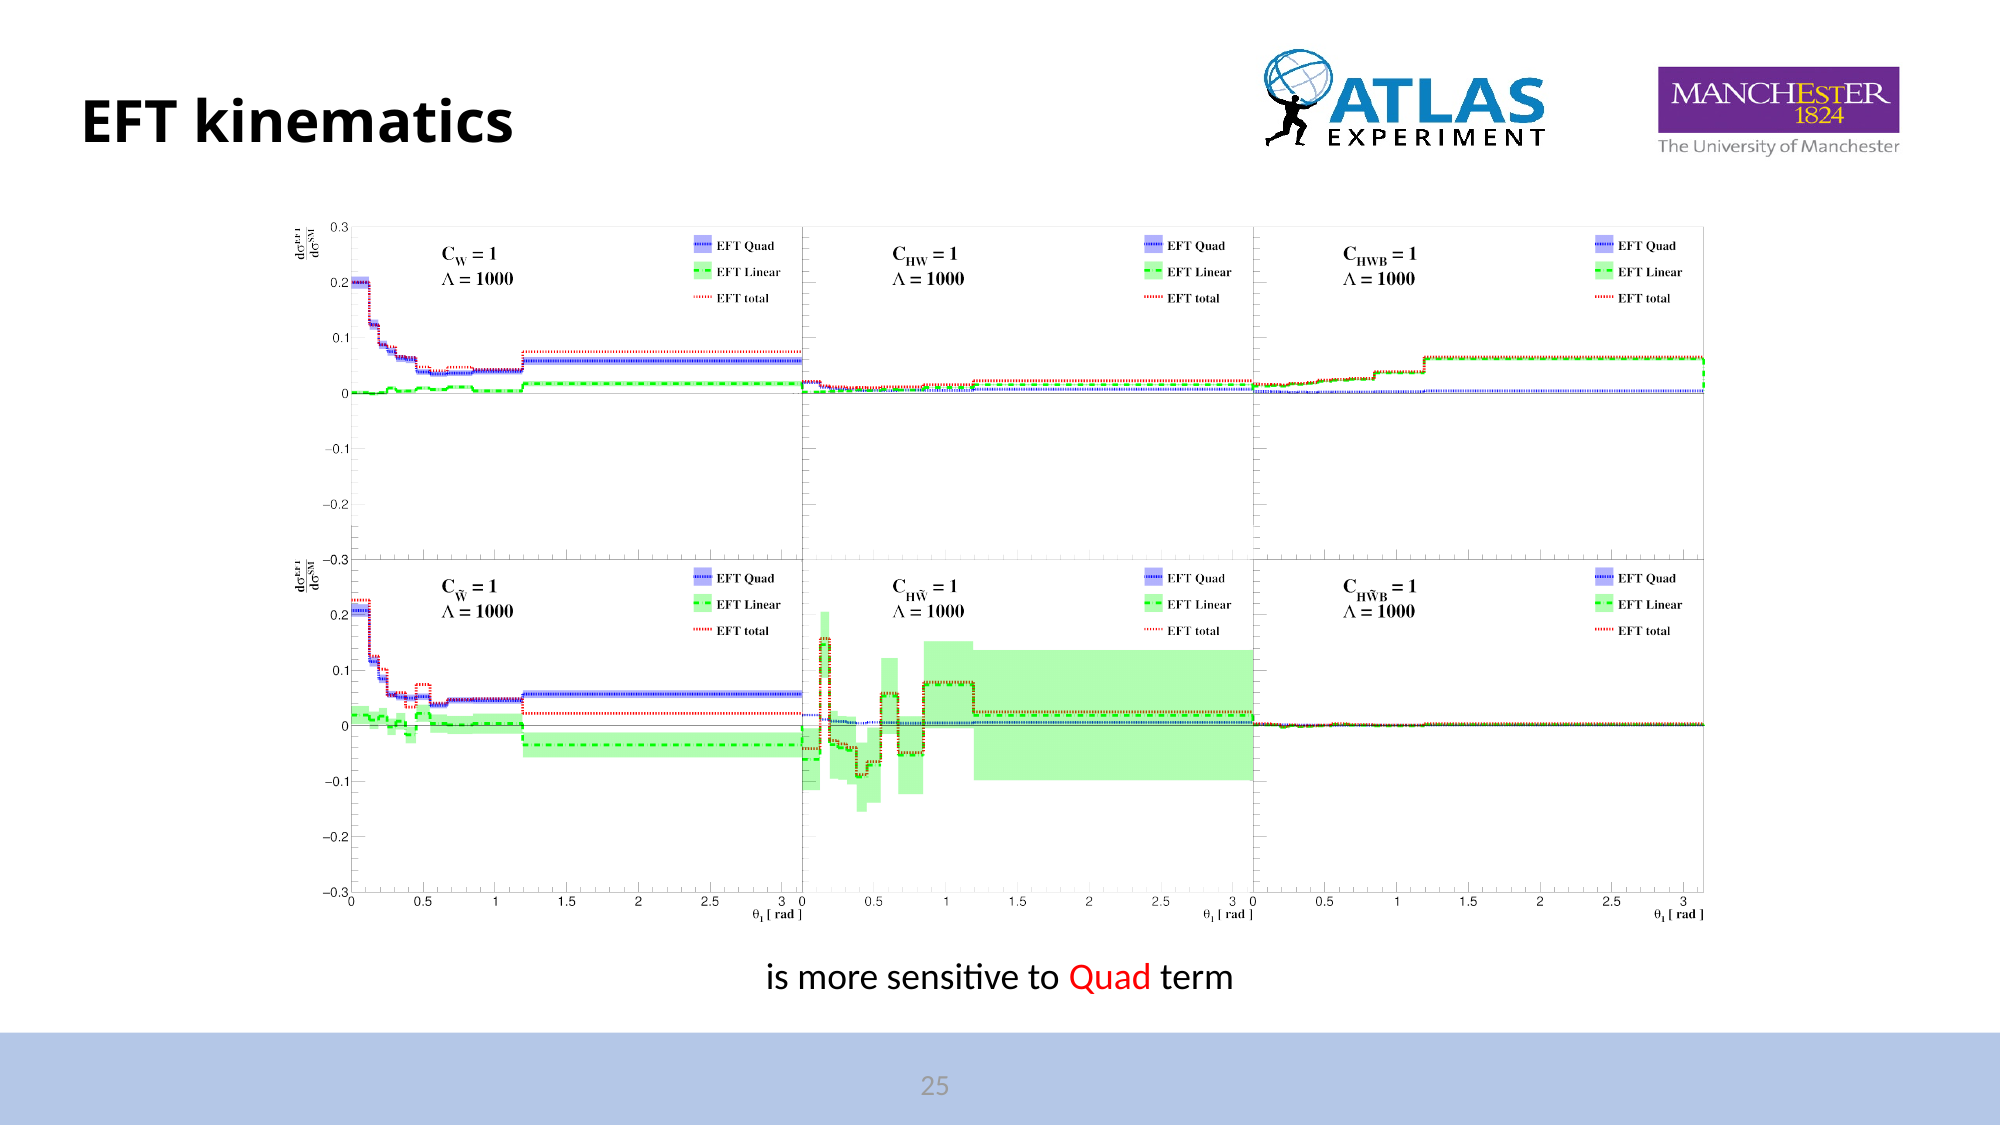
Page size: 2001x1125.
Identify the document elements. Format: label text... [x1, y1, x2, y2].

slide_number 25 [515, 1054, 965, 1114]
picture [1228, 20, 1583, 175]
title EFT kinematics [65, 75, 1179, 163]
picture [1621, 34, 1925, 189]
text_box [295, 219, 1705, 997]
